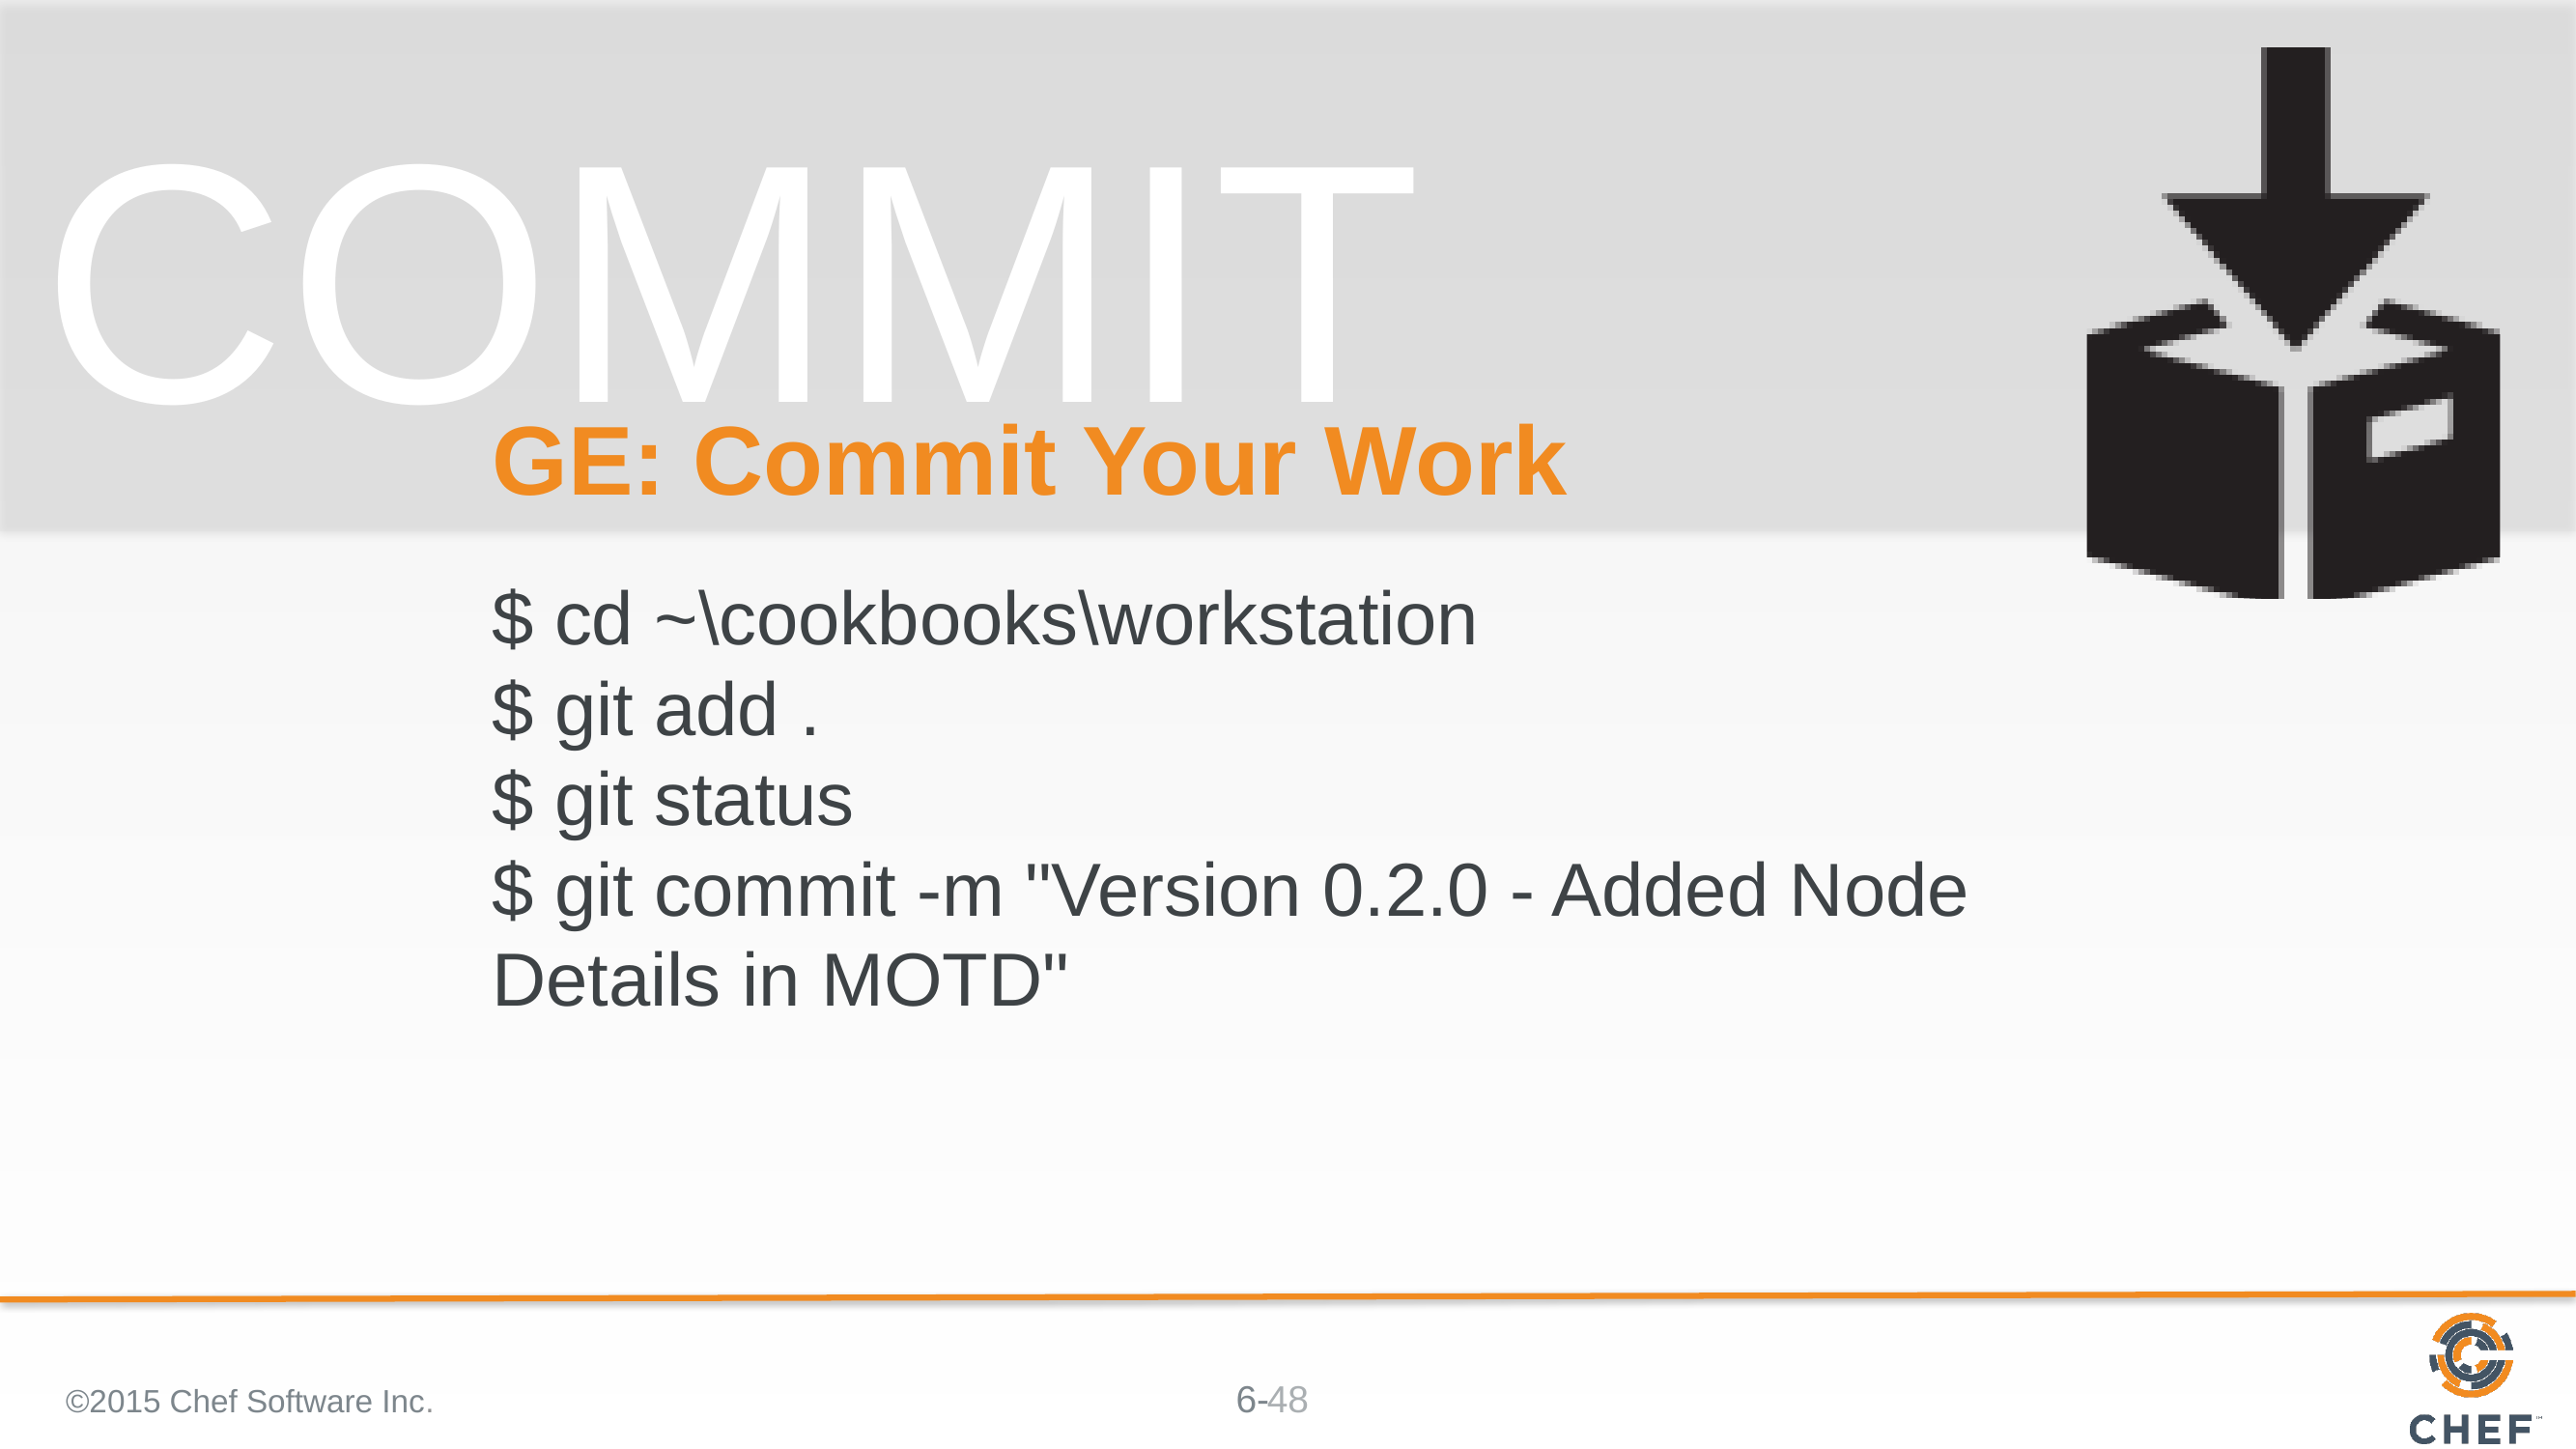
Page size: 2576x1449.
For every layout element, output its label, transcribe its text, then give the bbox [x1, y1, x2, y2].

subtitle $ cd ~\cookbooks\workstation $ git add . $ git status $ git commit -m "Version 0.2.0 - Added Node Details in MOTD" [477, 555, 2217, 1087]
footer ©2015 Chef Software Inc. [51, 1359, 952, 1440]
title GE: Commit Your Work [477, 395, 2217, 531]
slide_number 48 [998, 1359, 1578, 1437]
picture [2399, 1297, 2550, 1449]
